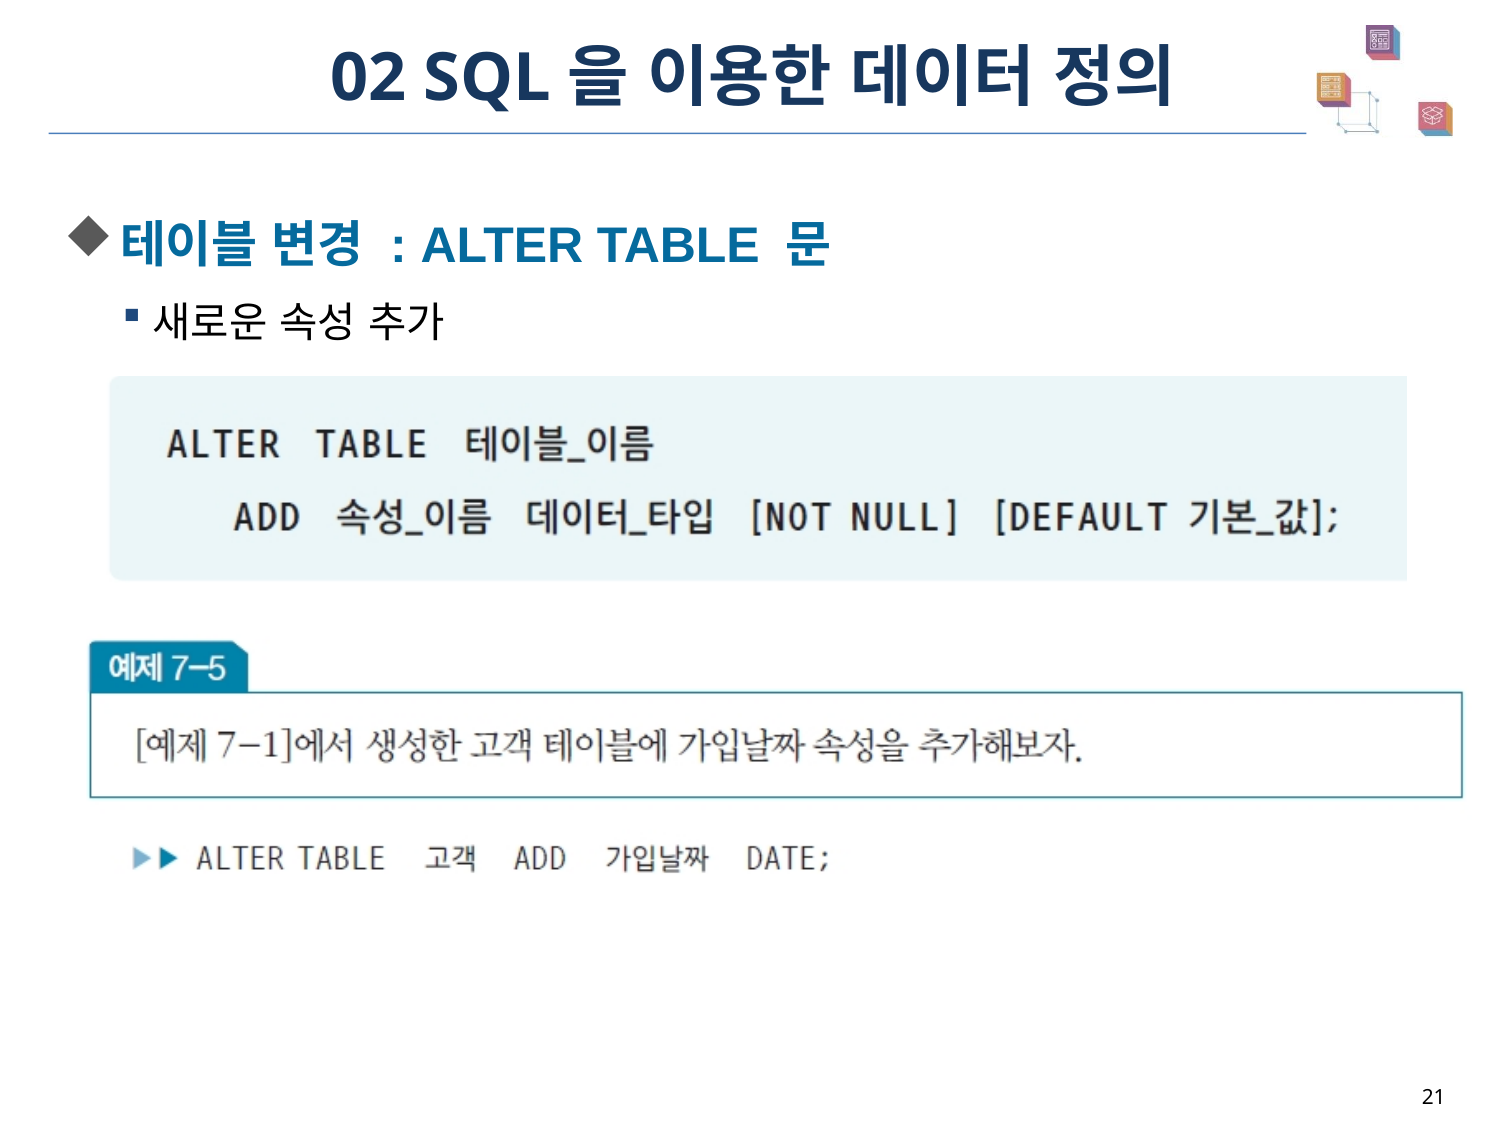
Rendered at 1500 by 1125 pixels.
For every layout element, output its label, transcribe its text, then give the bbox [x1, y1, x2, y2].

picture [1316, 123, 1453, 138]
list 테이블 변경 : ALTER TABLE 문 새로운 속성 추가 [48, 187, 1452, 1097]
picture [85, 634, 1473, 888]
picture [105, 375, 1408, 586]
title 02 SQL을 이용한 데이터 정의 [48, 25, 1459, 123]
